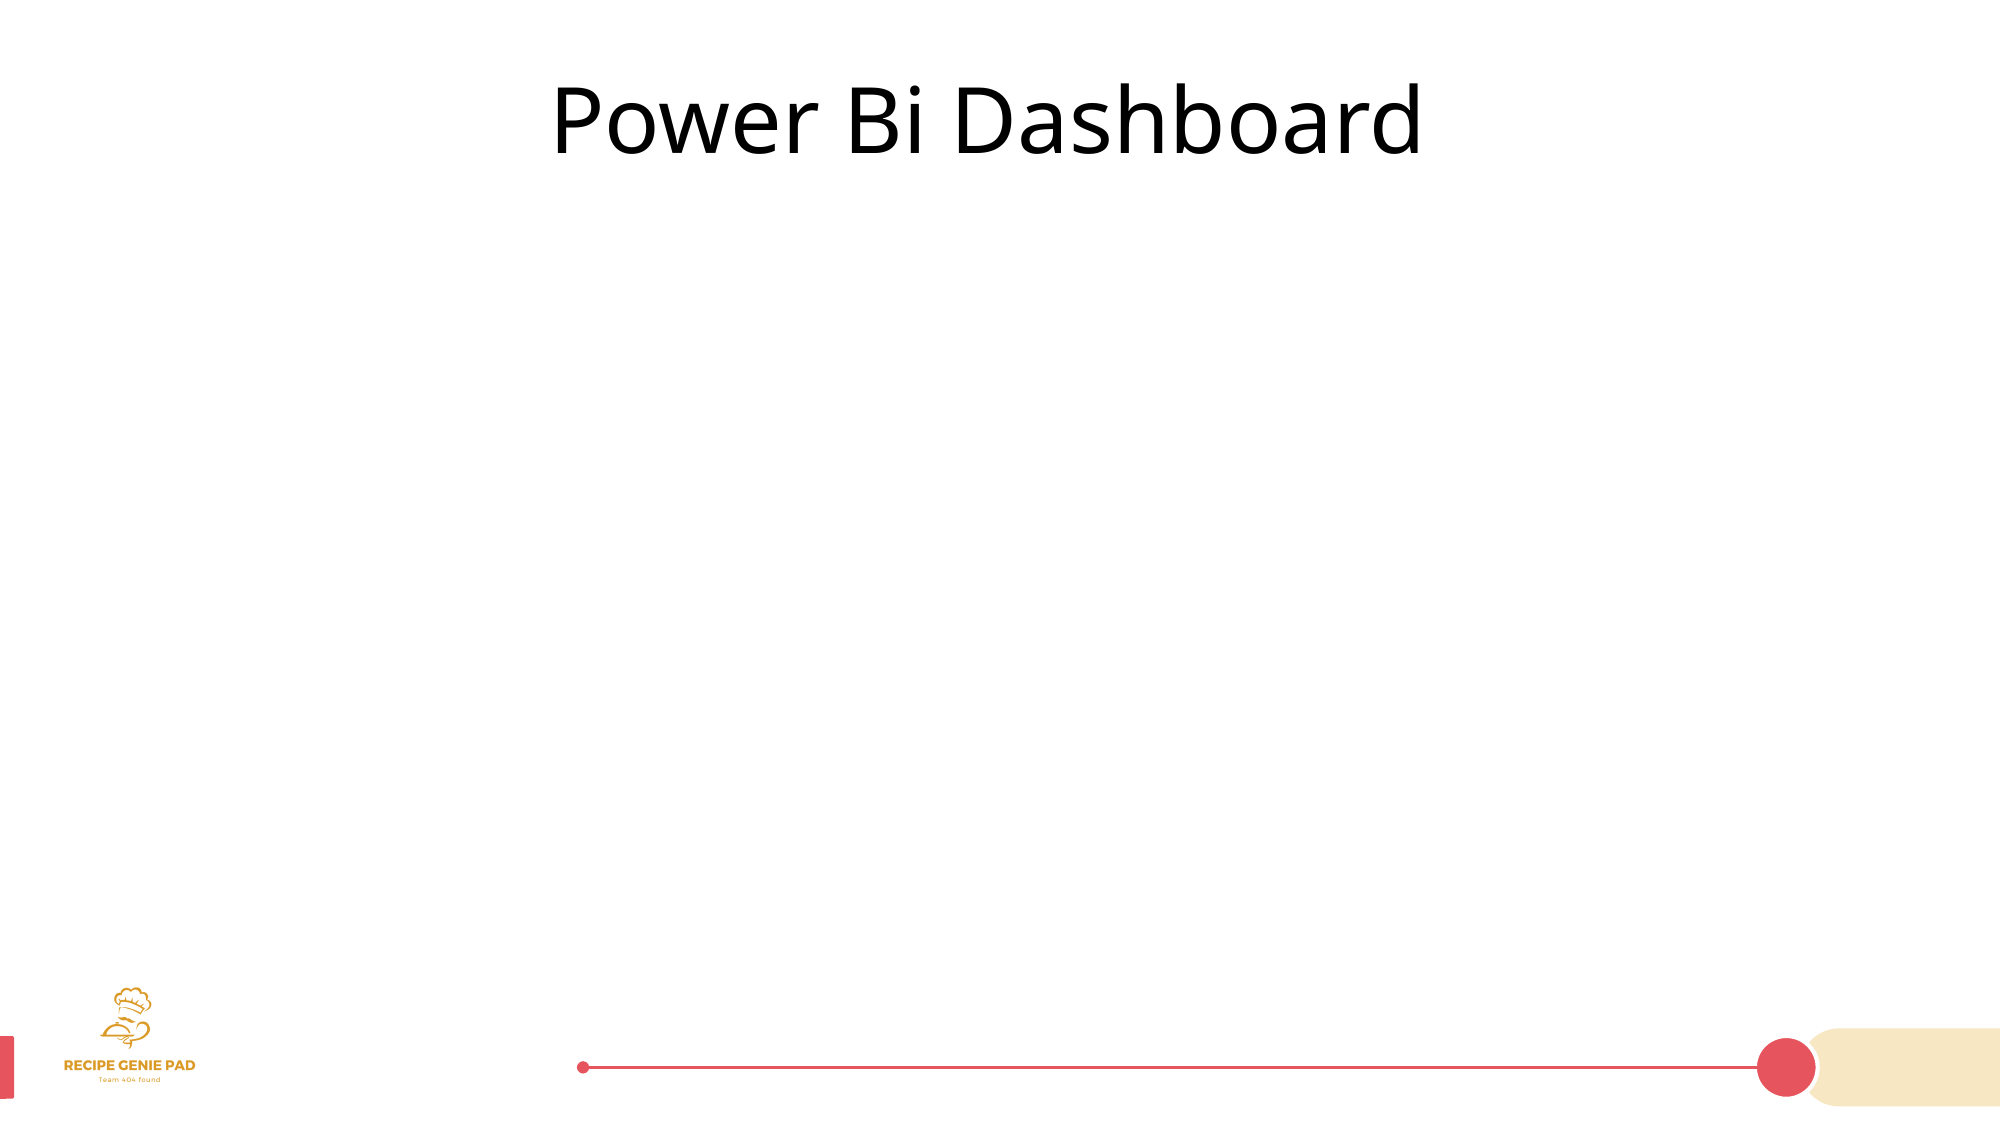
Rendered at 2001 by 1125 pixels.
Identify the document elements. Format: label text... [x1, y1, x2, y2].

picture [48, 966, 209, 1108]
title Power Bi Dashboard [54, 31, 1945, 218]
